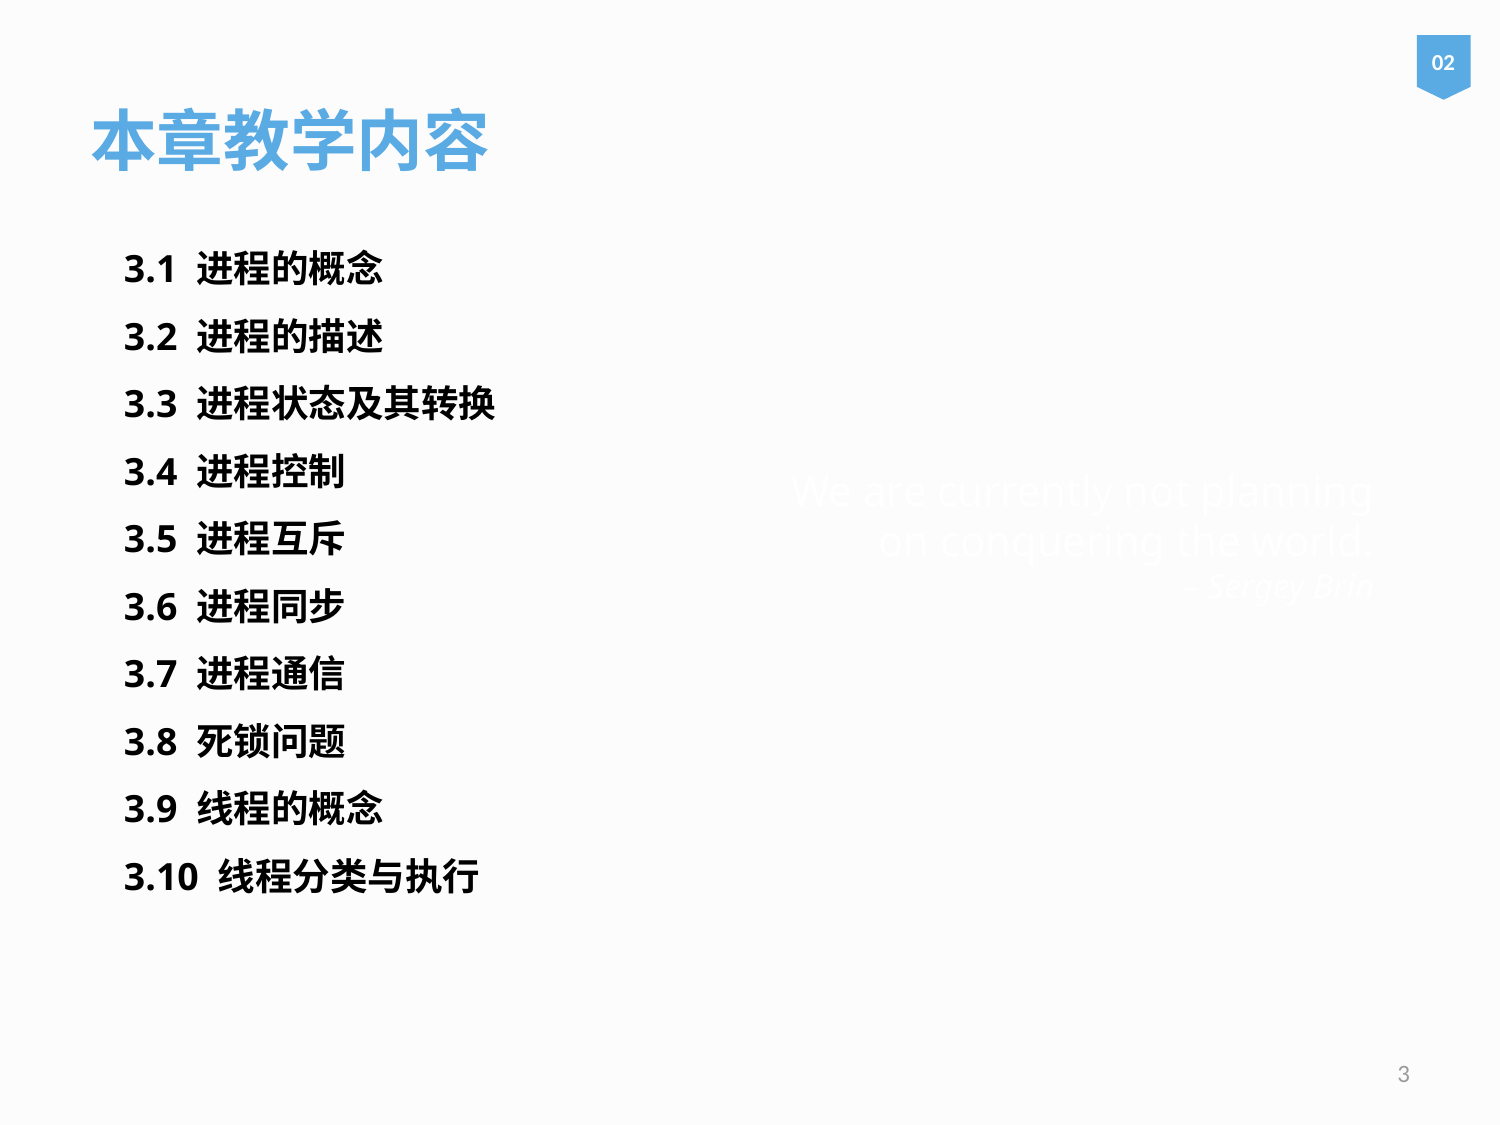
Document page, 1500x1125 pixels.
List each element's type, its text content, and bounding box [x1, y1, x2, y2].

text_box 02 [1414, 33, 1473, 102]
slide_number 3 [1074, 1042, 1425, 1103]
text_box 本章教学内容 [74, 45, 1425, 233]
text_box 3.1 进程的概念 3.2 进程的描述 3.3 进程状态及其转换 3.4 进程控制 3.5 进程互斥 3.6 进程同步 3.7 进程通信 3.8 死锁问题 3.9 线程的概念 3.10 线程分类与执行 [109, 215, 1444, 1125]
